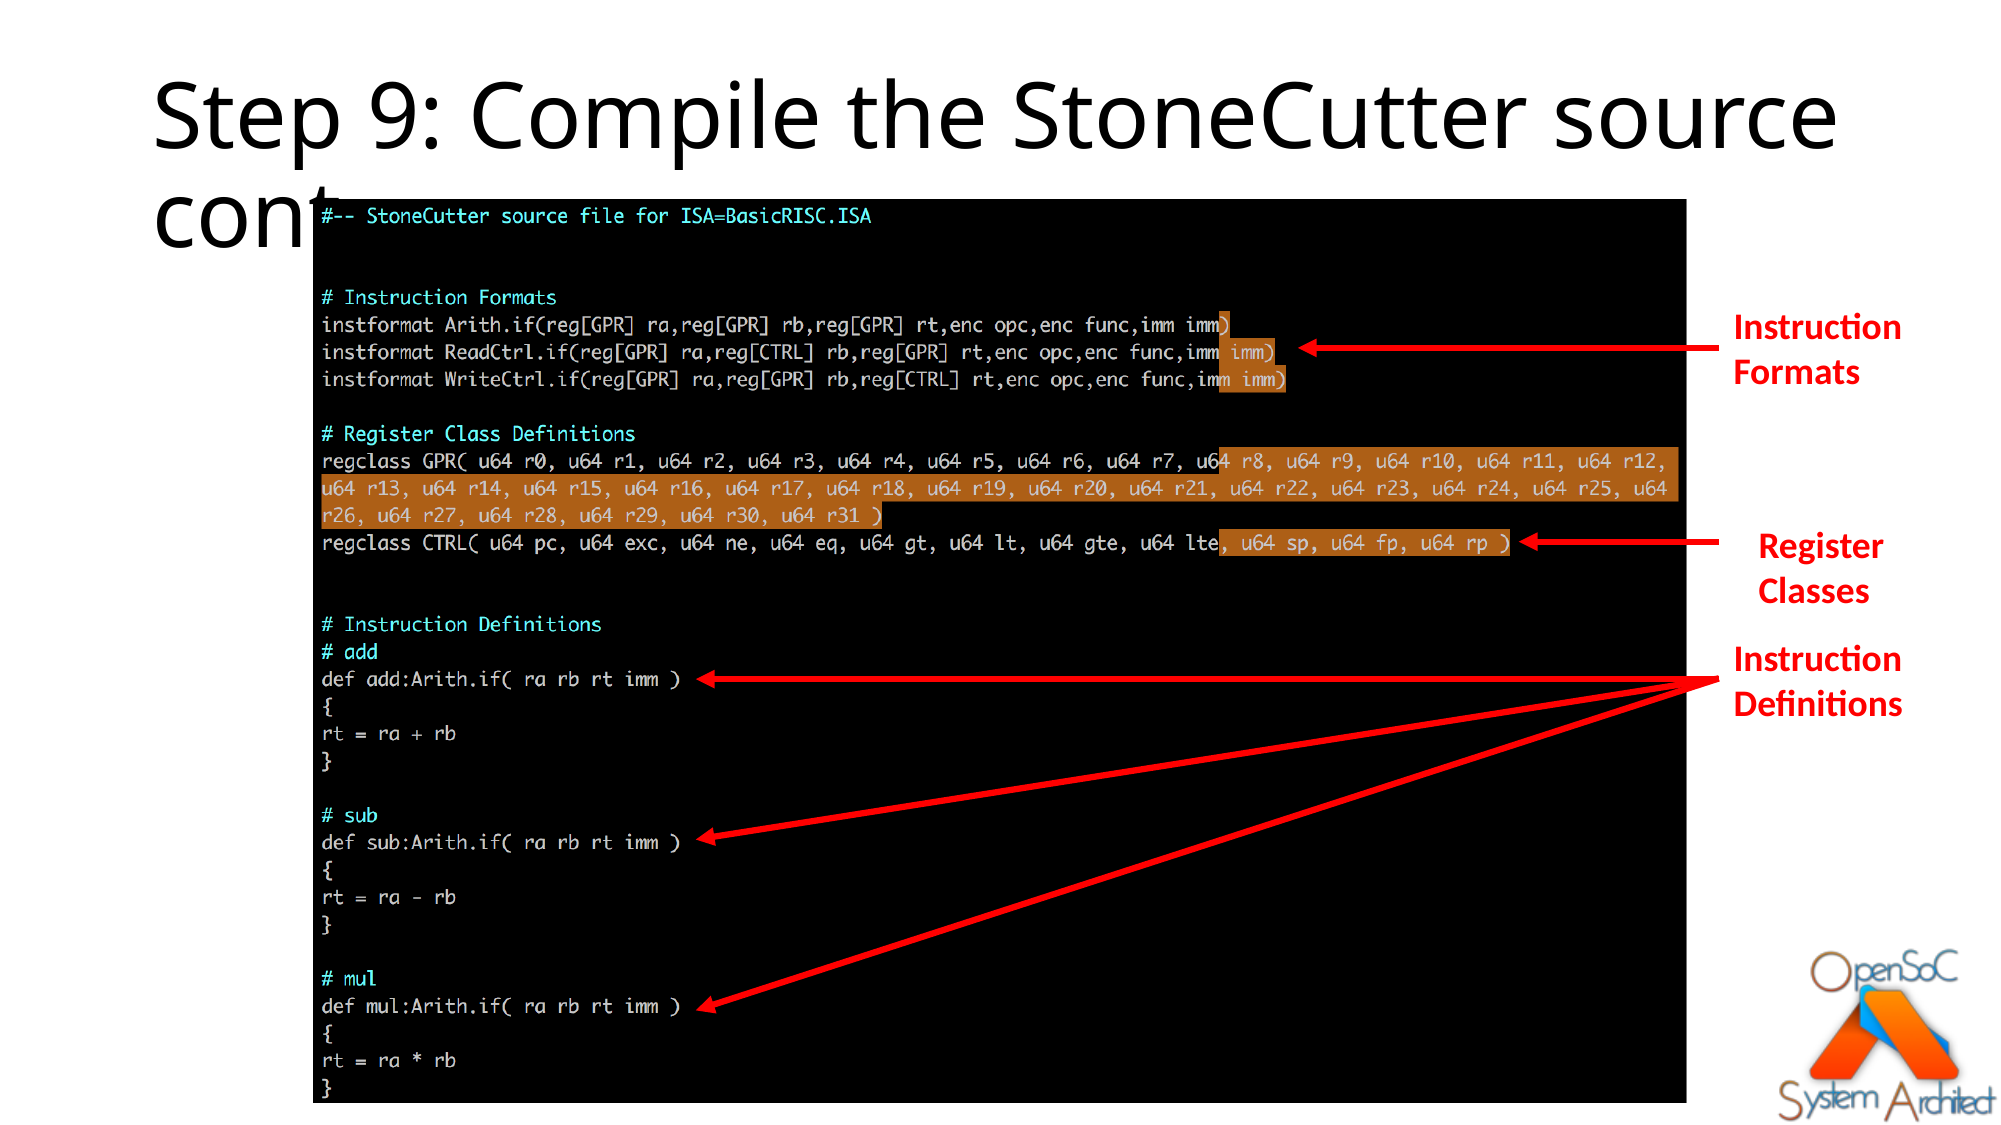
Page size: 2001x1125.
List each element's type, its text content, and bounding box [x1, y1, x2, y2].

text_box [695, 679, 1719, 1011]
text_box Instruction Formats [1718, 294, 1940, 400]
text_box Register Classes [1743, 513, 1965, 619]
text_box Instruction Definitions [1718, 626, 1940, 731]
picture [313, 198, 1687, 1103]
title Step 9: Compile the StoneCutter source cont. [137, 59, 1863, 278]
picture [1775, 946, 2000, 1125]
